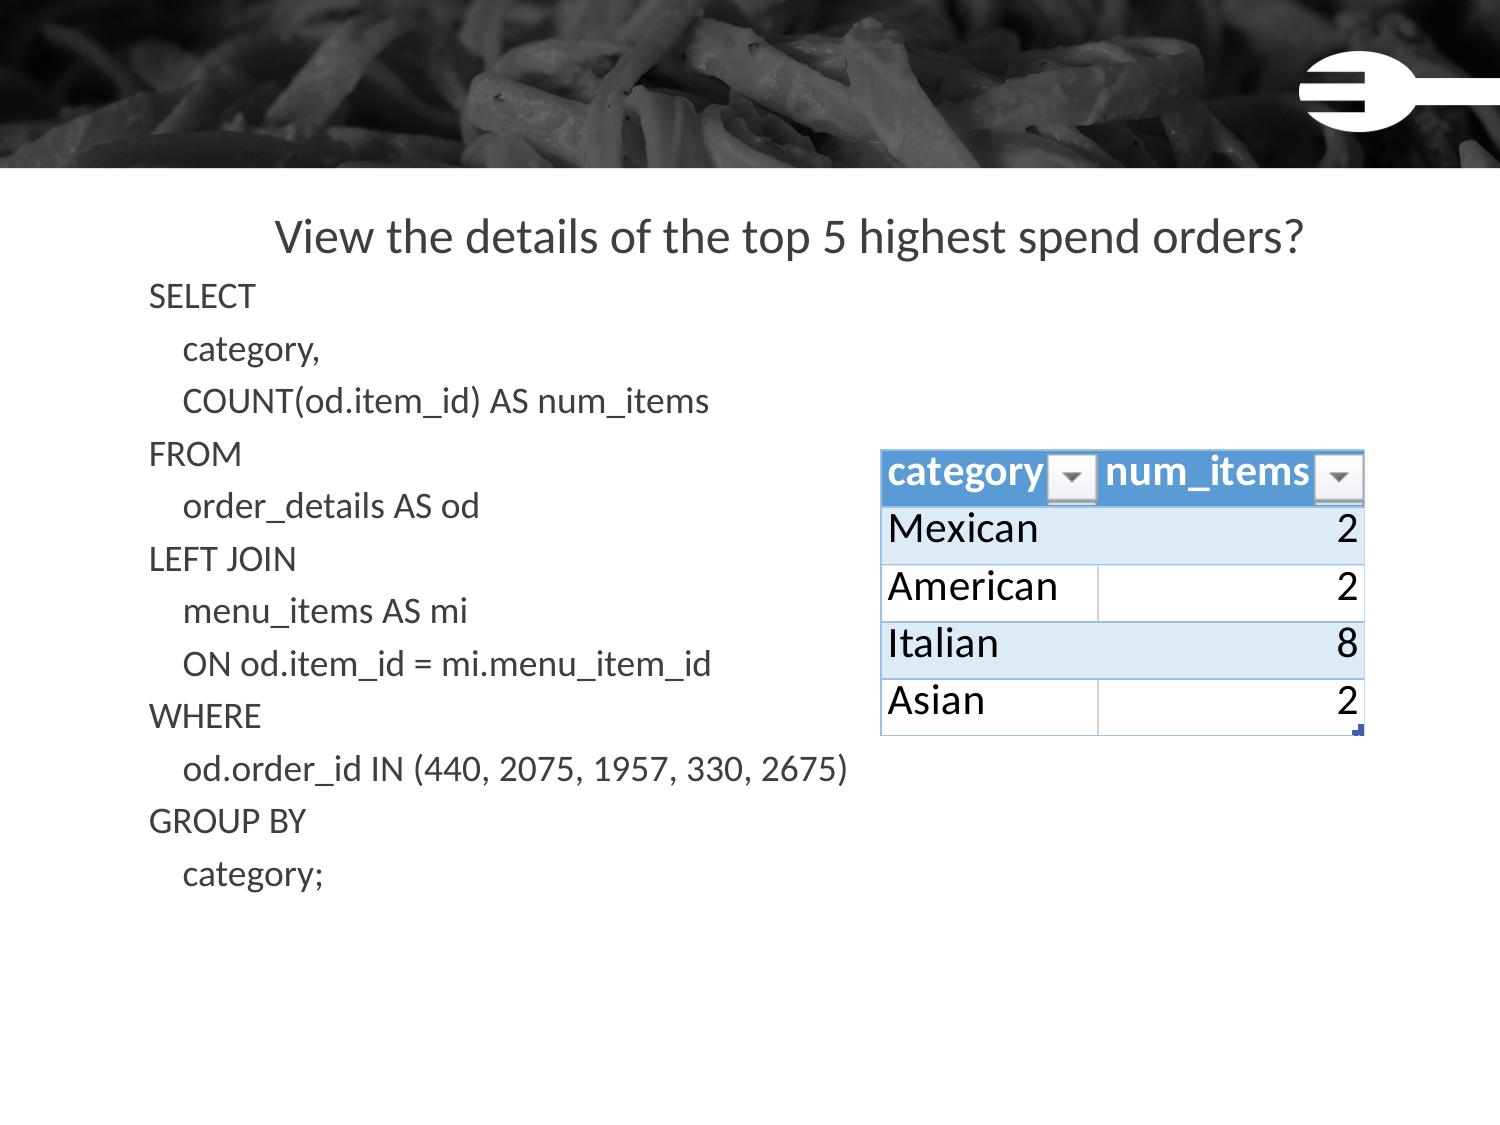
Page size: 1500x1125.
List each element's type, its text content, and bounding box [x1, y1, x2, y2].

list View the details of the top 5 highest spend orders? SELECT category, COUNT(od.item_id) AS num_items FROM order_details AS od LEFT JOIN menu_items AS mi ON od.item_id = mi.menu_item_id WHERE od.order_id IN (440, 2075, 1957, 330, 2675) GROUP BY category; [133, 196, 1447, 991]
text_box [879, 448, 1367, 738]
picture [0, 0, 1500, 1125]
